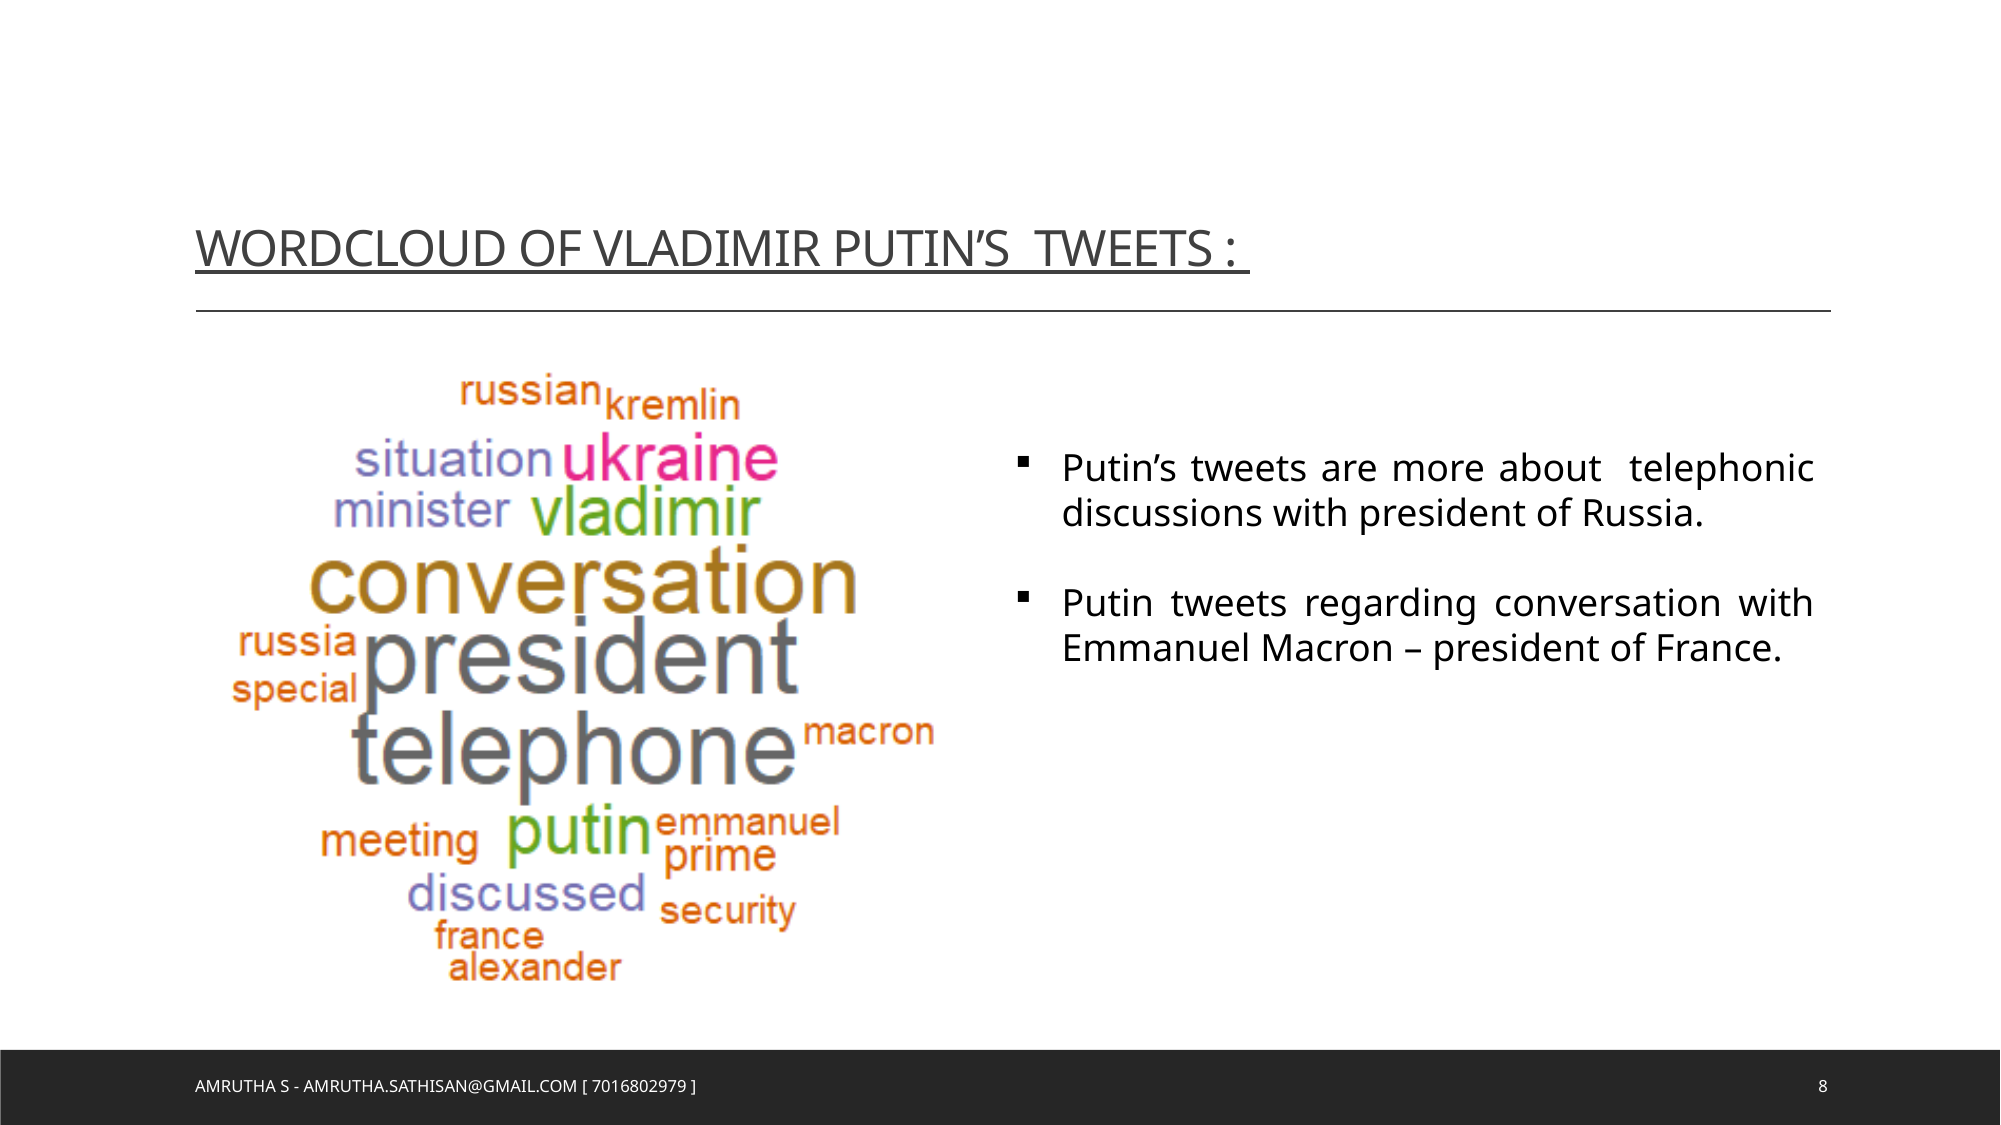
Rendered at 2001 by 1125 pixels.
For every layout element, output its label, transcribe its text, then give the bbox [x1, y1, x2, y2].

slide_number 8 [1803, 1057, 1932, 1118]
title WORDCLOUD OF VLADIMIR PUTIN’S TWEETS : [180, 47, 1830, 285]
text_box Putin’s tweets are more about telephonic discussions with president of Russia. Putin tweets regarding conversation with Emmanuel Macron – president of France. [999, 436, 1830, 992]
picture [179, 327, 987, 1016]
footer Amrutha S - amrutha.sathisan@gmail.com [ 7016802979 ] [180, 1057, 1299, 1118]
